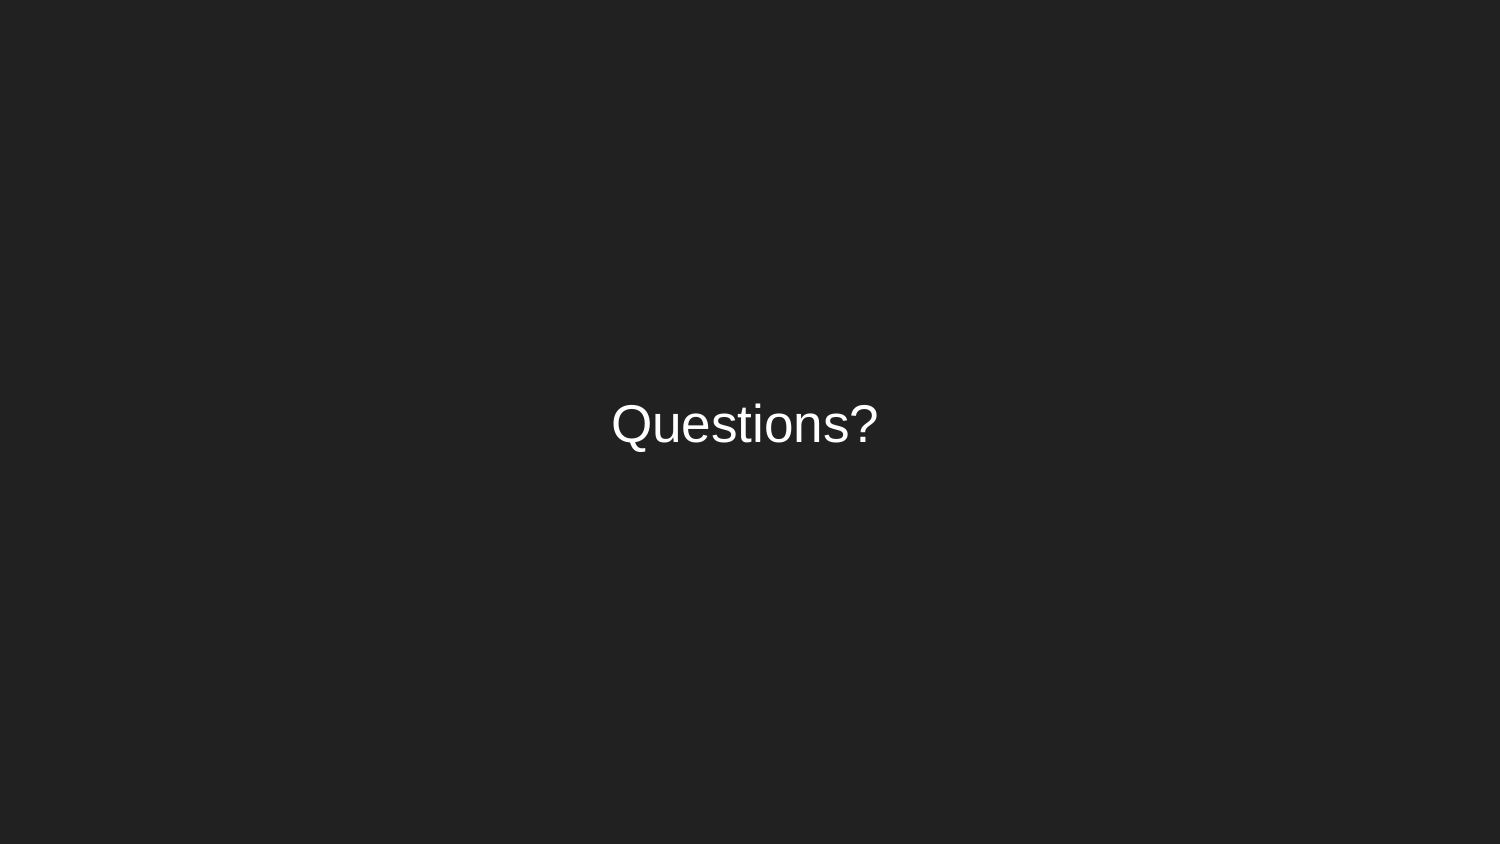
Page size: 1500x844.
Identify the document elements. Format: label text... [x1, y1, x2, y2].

title Questions? [596, 374, 1500, 469]
